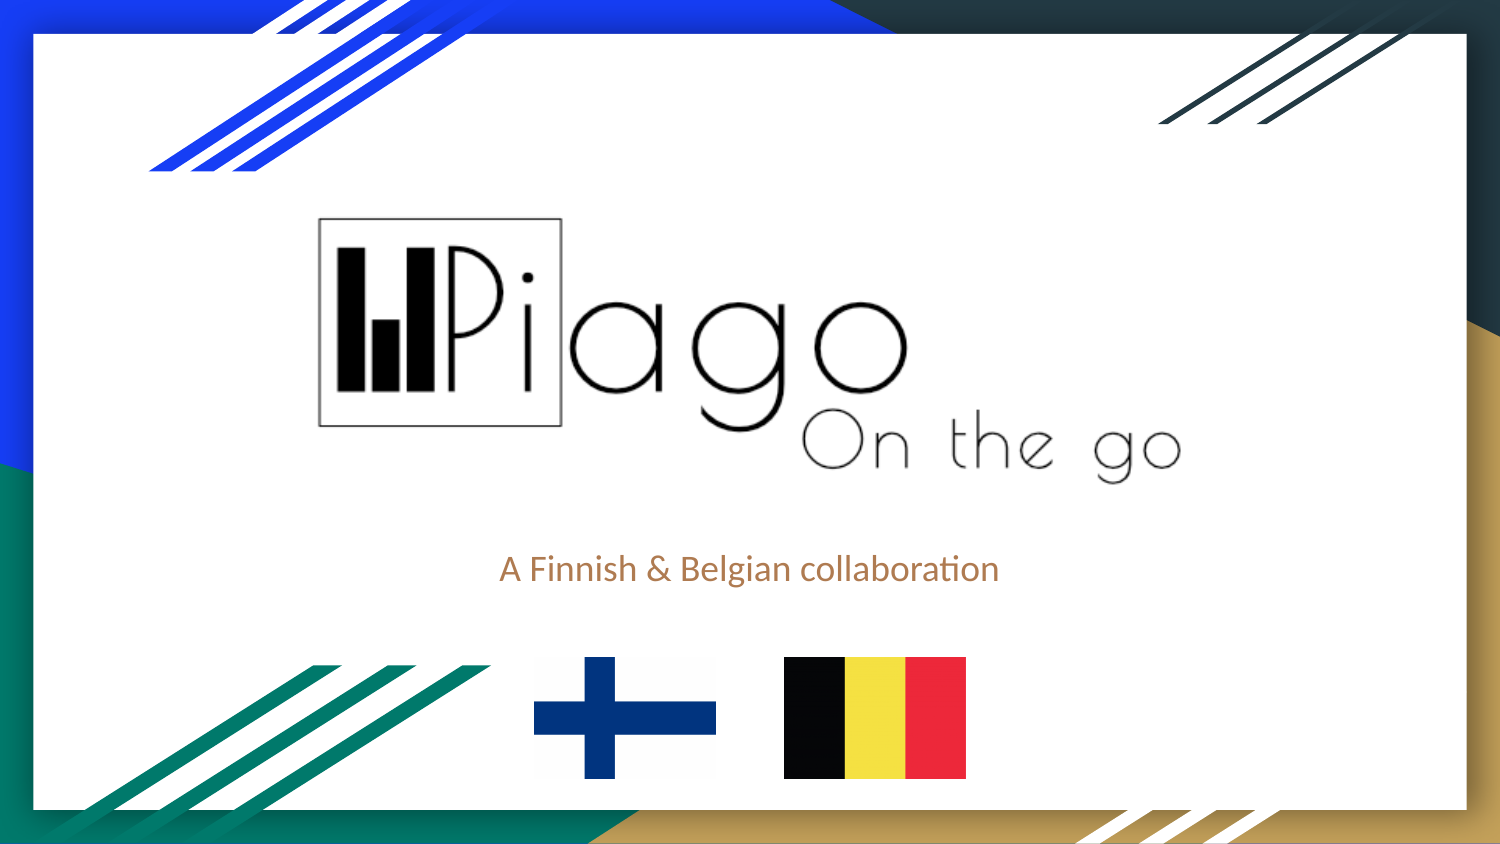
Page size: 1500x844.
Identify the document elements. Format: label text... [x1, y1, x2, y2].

picture [534, 657, 716, 779]
picture [784, 657, 966, 779]
picture [289, 180, 1201, 518]
subtitle A Finnish & Belgian collaboration [51, 529, 1449, 595]
